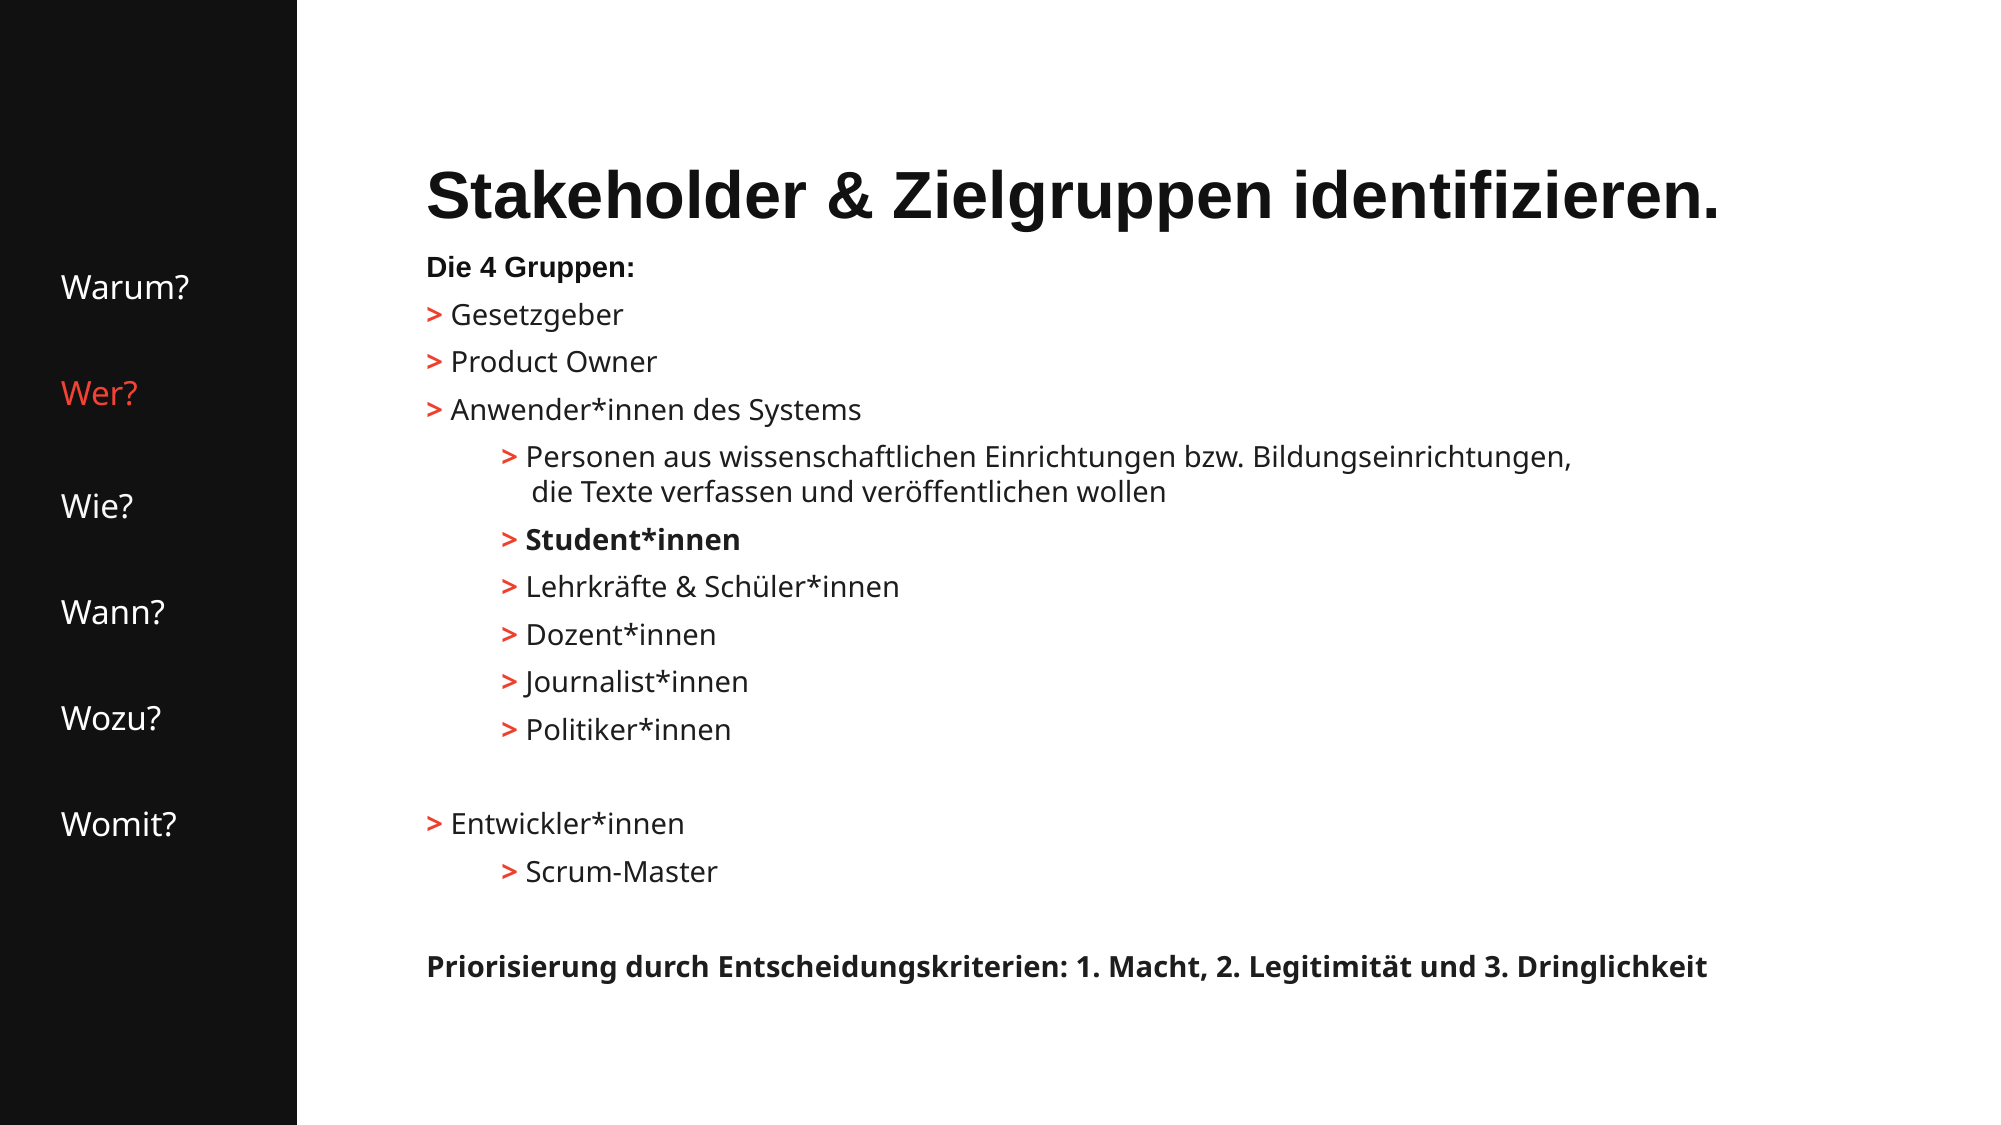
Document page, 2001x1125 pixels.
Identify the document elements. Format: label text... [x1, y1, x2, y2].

text_box Die 4 Gruppen: > Gesetzgeber > Product Owner > Anwender*innen des Systems > Personen aus wissenschaftlichen Einrichtungen bzw. Bildungseinrichtungen, die Texte verfassen und veröffentlichen wollen > Student*innen > Lehrkräfte & Schüler*innen > Dozent*innen > Journalist*innen > Politiker*innen > Entwickler*innen > Scrum-Master Priorisierung durch Entscheidungskriterien: 1. Macht, 2. Legitimität und 3. Dringlichkeit [426, 248, 1868, 1031]
text_box Wie? [60, 468, 205, 542]
text_box Stakeholder & Zielgruppen identifizieren. [426, 143, 1728, 232]
text_box Wozu? [60, 680, 205, 754]
text_box Wann? [60, 574, 205, 648]
text_box Wer? [60, 355, 205, 429]
text_box Womit? [60, 786, 205, 860]
text_box [0, 0, 298, 1125]
text_box Warum? [60, 250, 205, 323]
